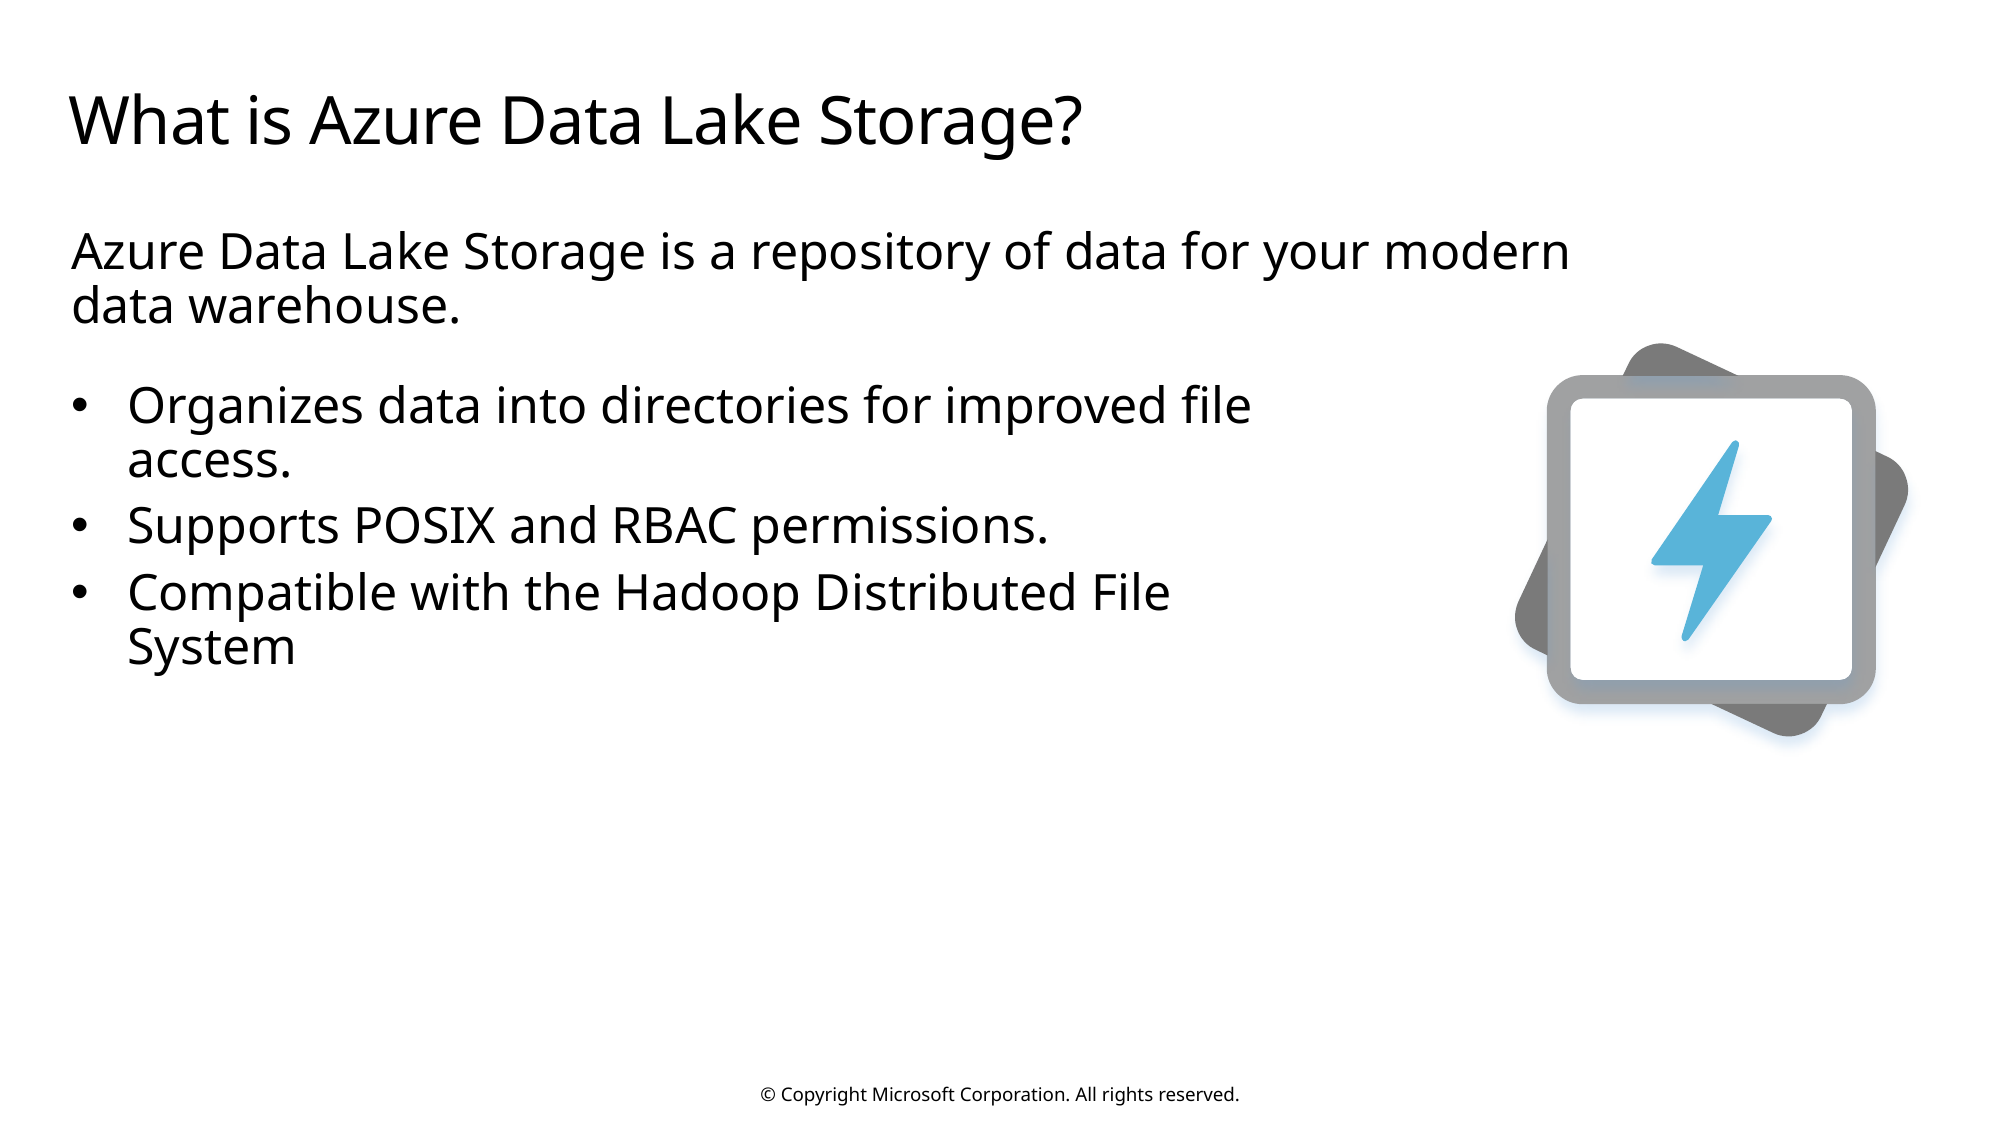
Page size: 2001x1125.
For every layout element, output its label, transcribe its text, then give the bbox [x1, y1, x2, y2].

picture [1492, 329, 1930, 767]
text_box Organizes data into directories for improved file access. Supports POSIX and RBAC permissions. Compatible with the Hadoop Distributed File System [41, 356, 1356, 699]
title What is Azure Data Lake Storage? [68, 72, 1930, 178]
text_box Azure Data Lake Storage is a repository of data for your modern data warehouse. [41, 202, 1977, 359]
